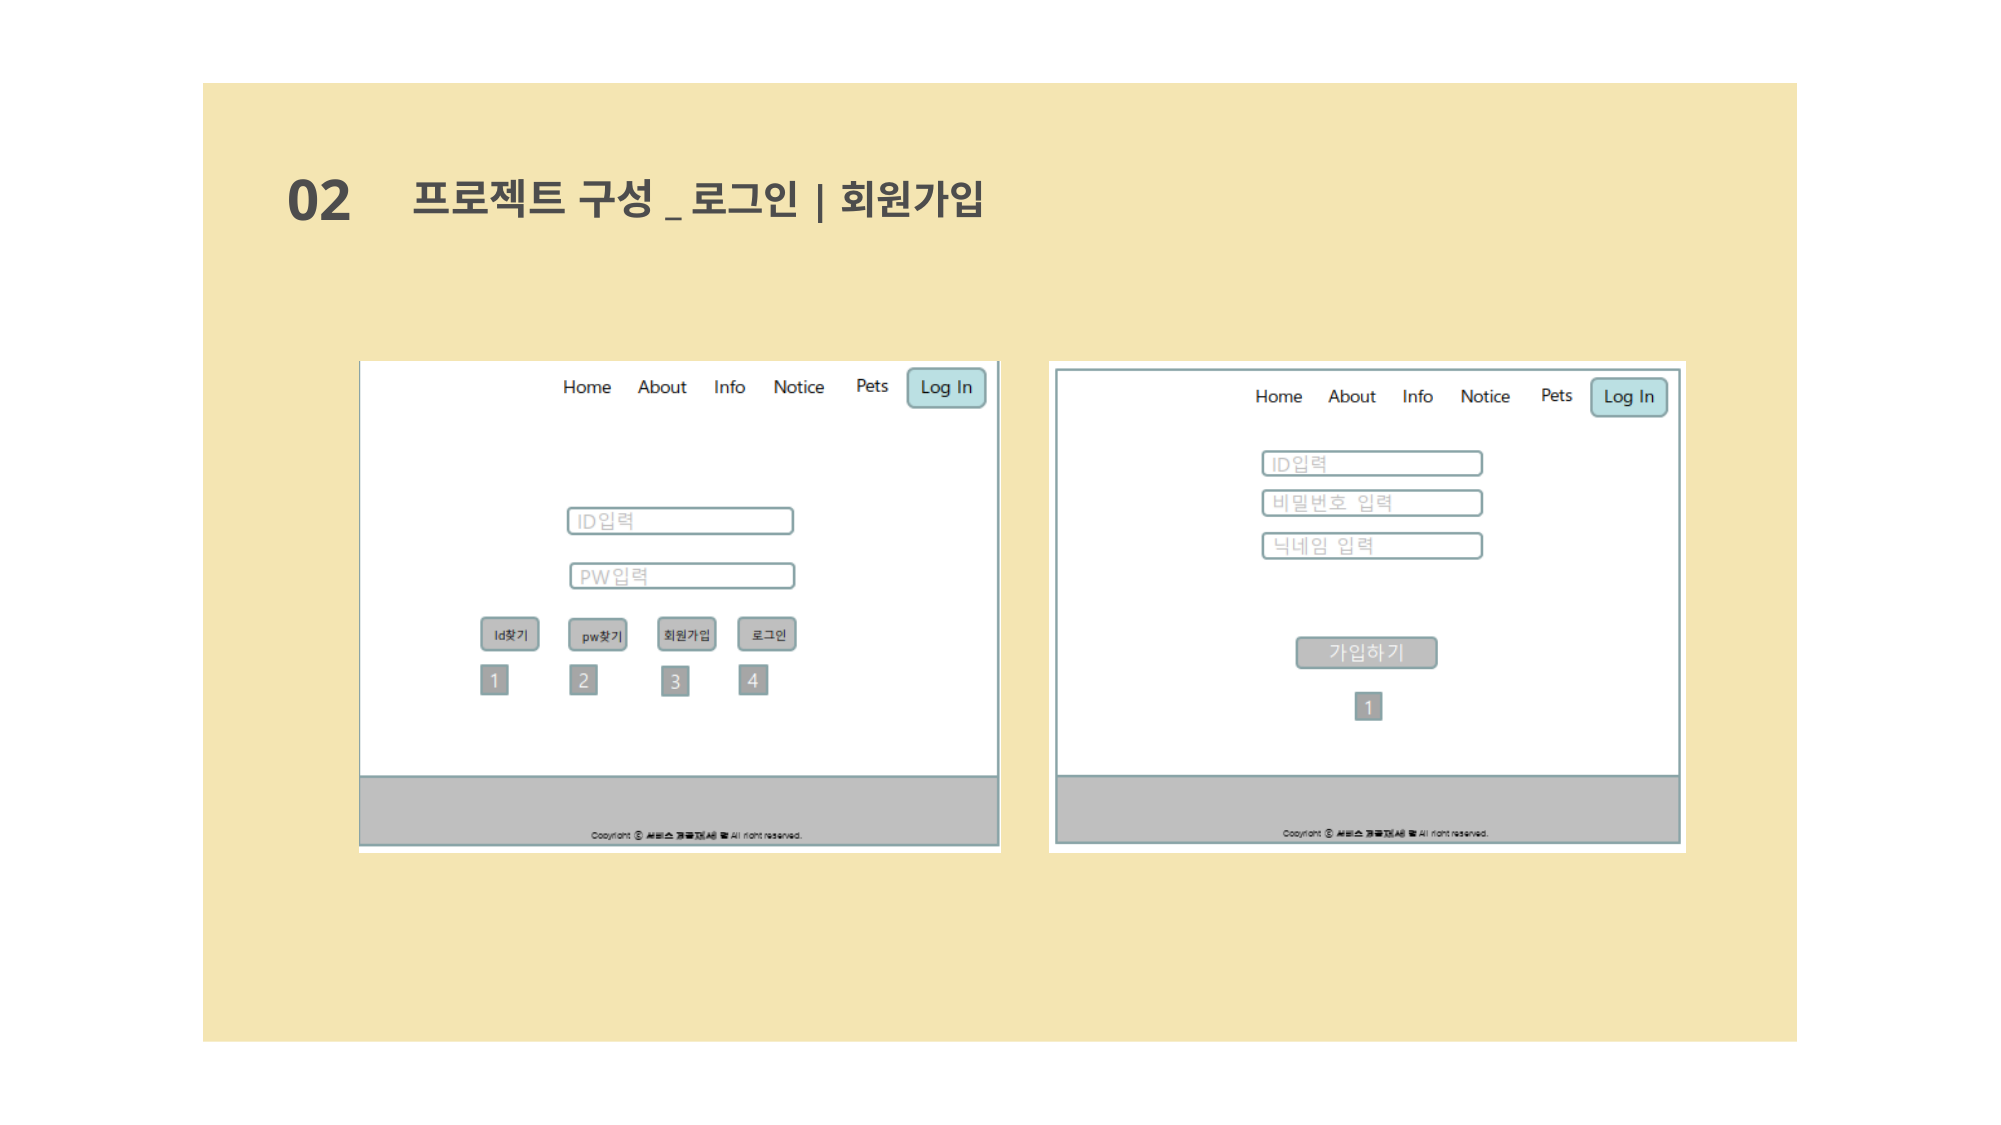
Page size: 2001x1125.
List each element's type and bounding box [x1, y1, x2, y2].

text_box [273, 156, 994, 240]
picture [358, 360, 1001, 853]
text_box [201, 82, 1798, 1043]
picture [1048, 360, 1687, 854]
